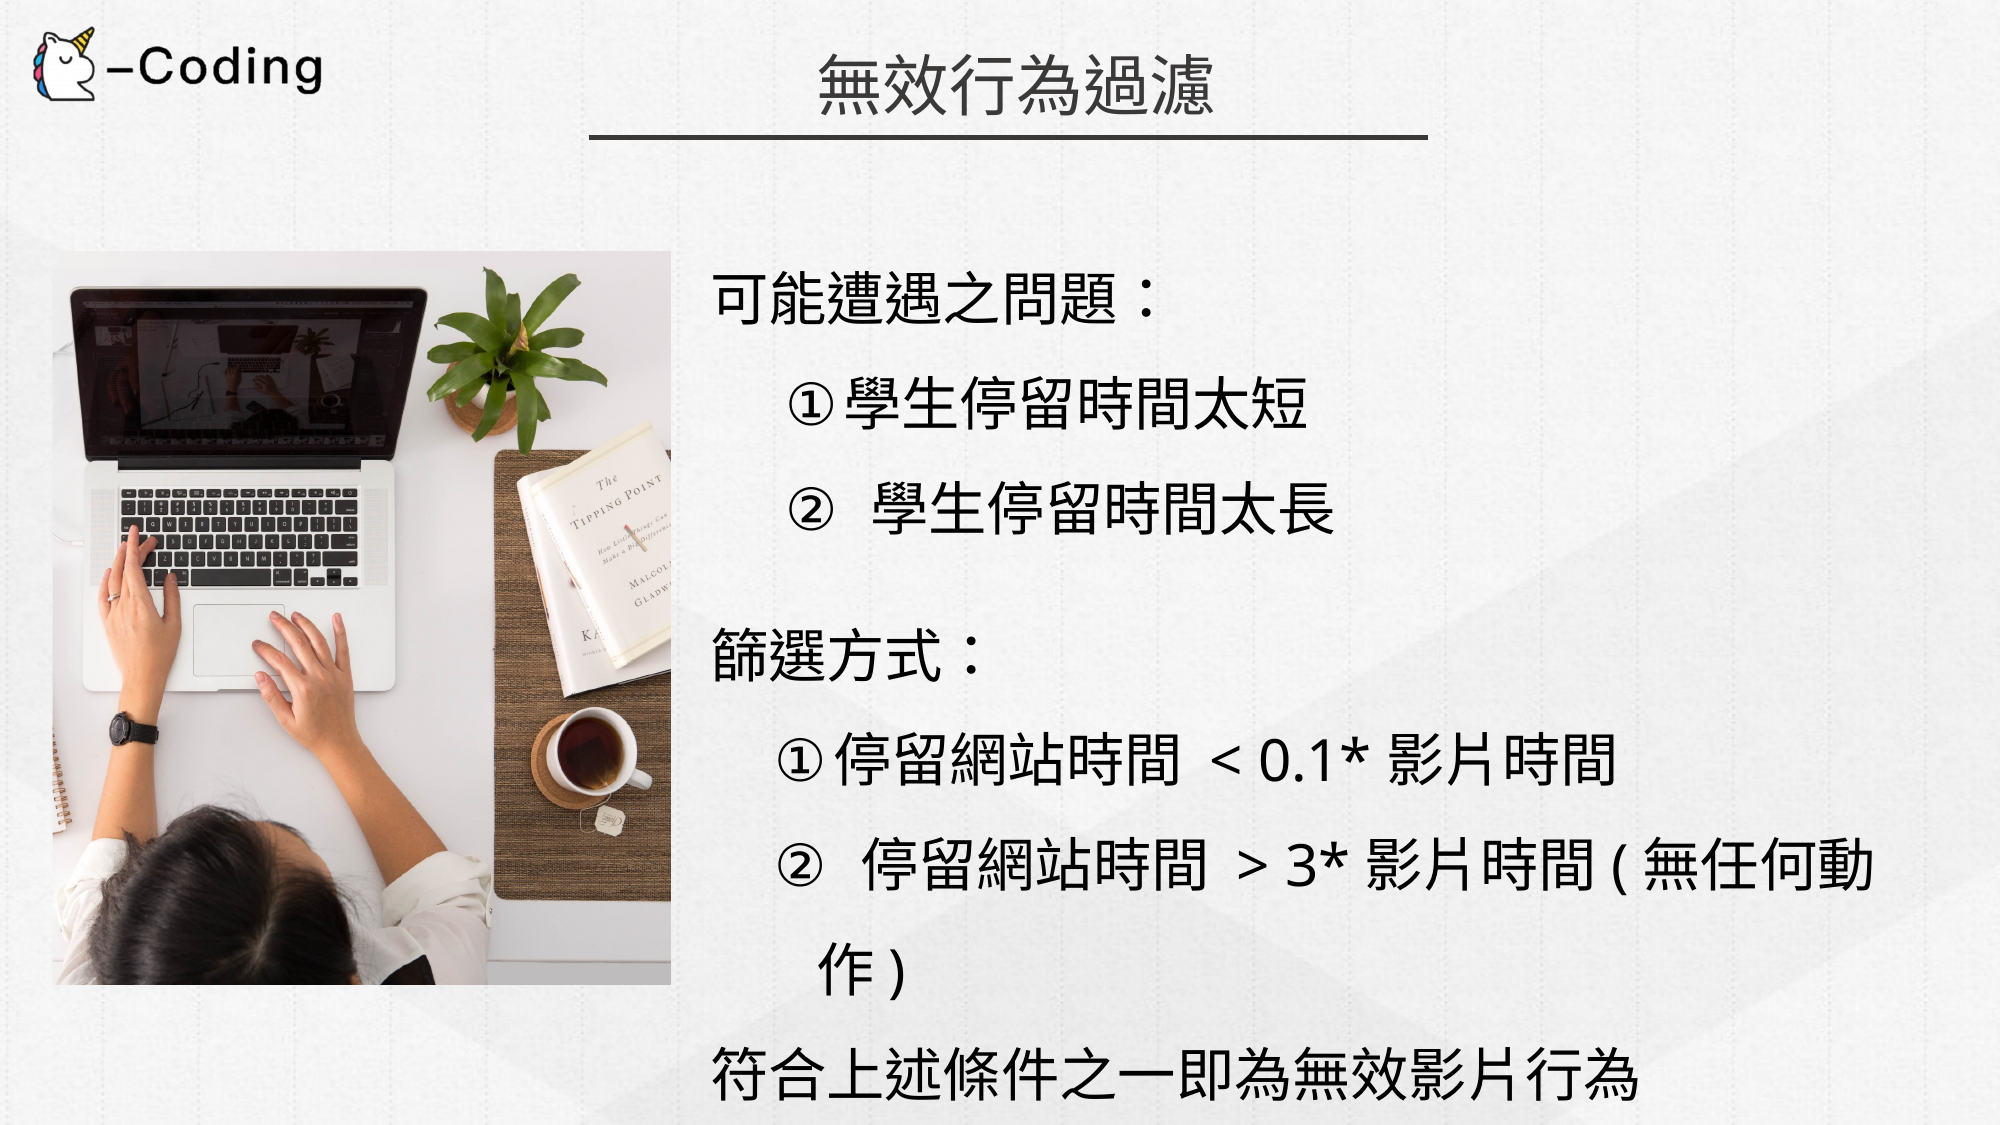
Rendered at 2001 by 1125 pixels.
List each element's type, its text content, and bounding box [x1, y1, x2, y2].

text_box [52, 219, 1976, 1016]
slide_number 19 [1412, 1042, 1863, 1103]
picture [0, 0, 2000, 1125]
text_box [561, 36, 1472, 138]
